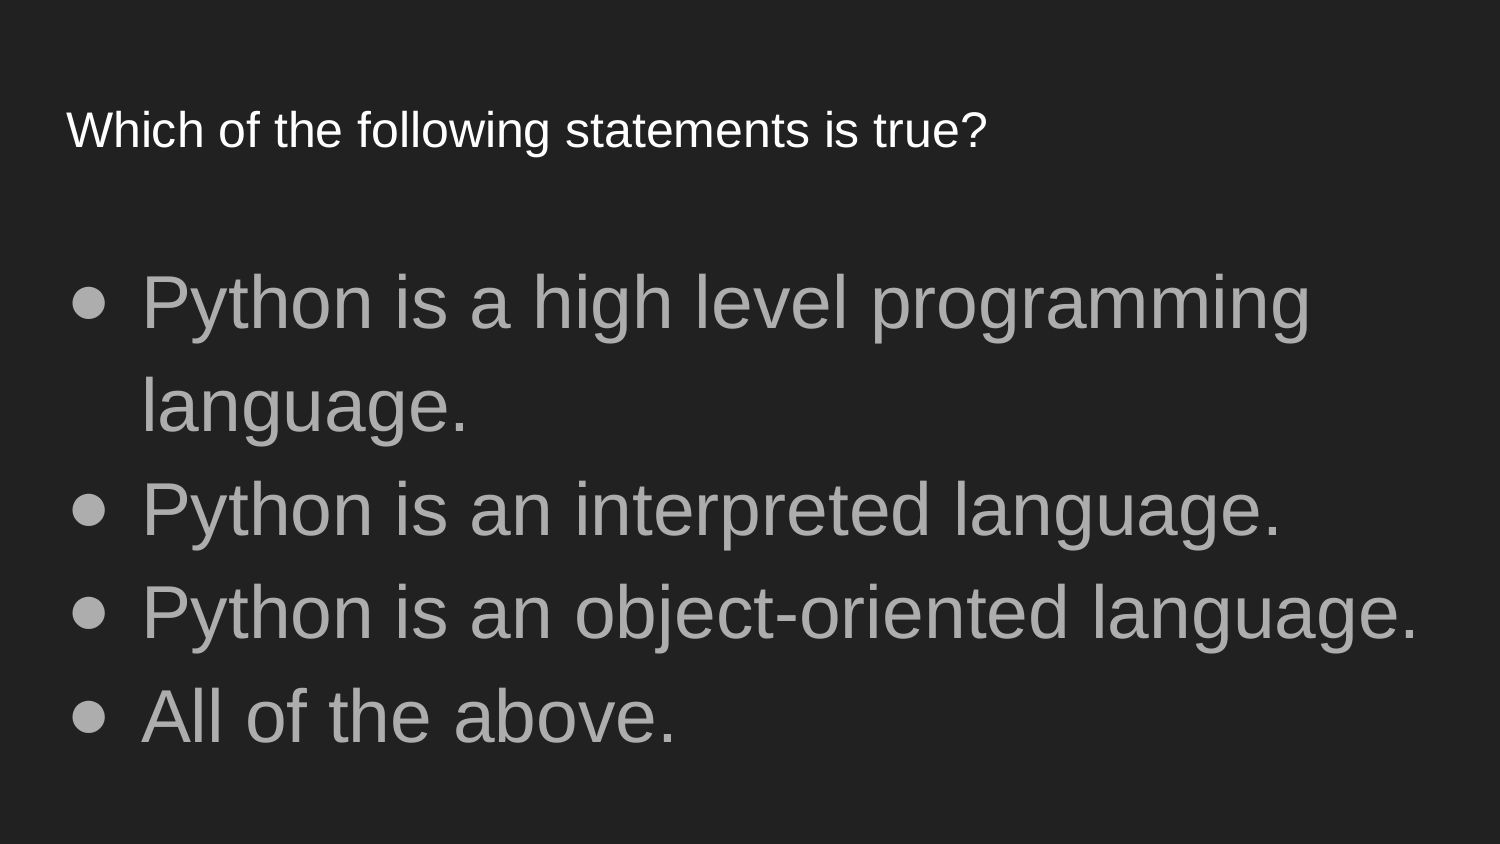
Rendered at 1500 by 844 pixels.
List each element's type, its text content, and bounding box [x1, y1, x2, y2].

title Which of the following statements is true? [51, 72, 1449, 224]
list Python is a high level programming language. Python is an interpreted language. Python is an object-oriented language. All of the above. [51, 224, 1449, 827]
